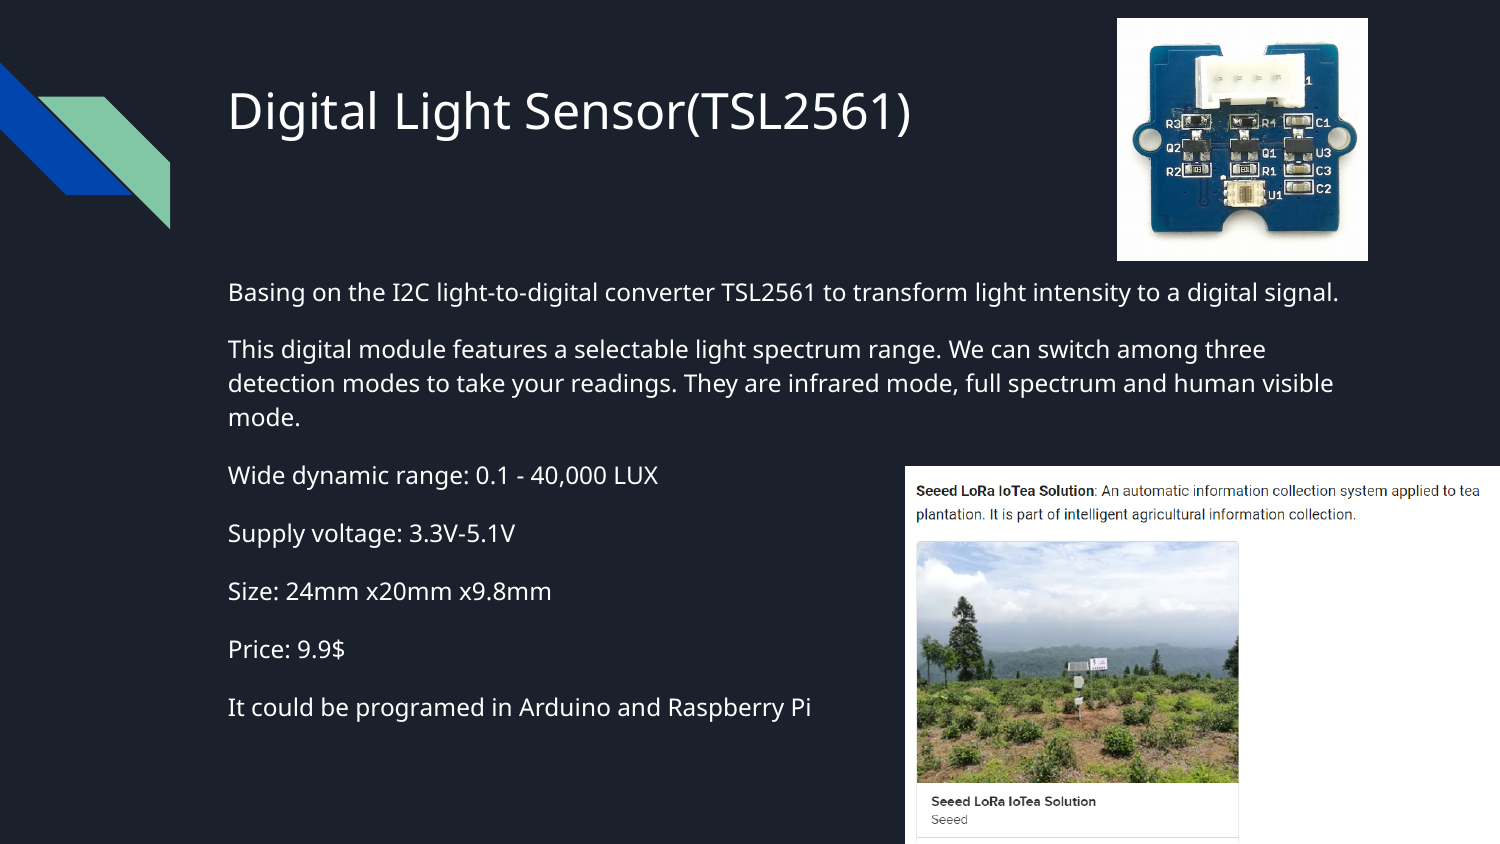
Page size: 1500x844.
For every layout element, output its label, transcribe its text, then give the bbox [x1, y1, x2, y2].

title Digital Light Sensor(TSL2561) [212, 64, 1112, 215]
picture [905, 466, 1500, 844]
list Basing on the I2C light-to-digital converter TSL2561 to transform light intensity to a digital signal. This digital module features a selectable light spectrum range. We can switch among three detection modes to take your readings. They are infrared mode, full spectrum and human visible mode. Wide dynamic range: 0.1 - 40,000 LUX Supply voltage: 3.3V-5.1V Size: 24mm x20mm x9.8mm Price: 9.9$ It could be programed in Arduino and Raspberry Pi [212, 257, 1368, 844]
picture [1117, 18, 1368, 261]
